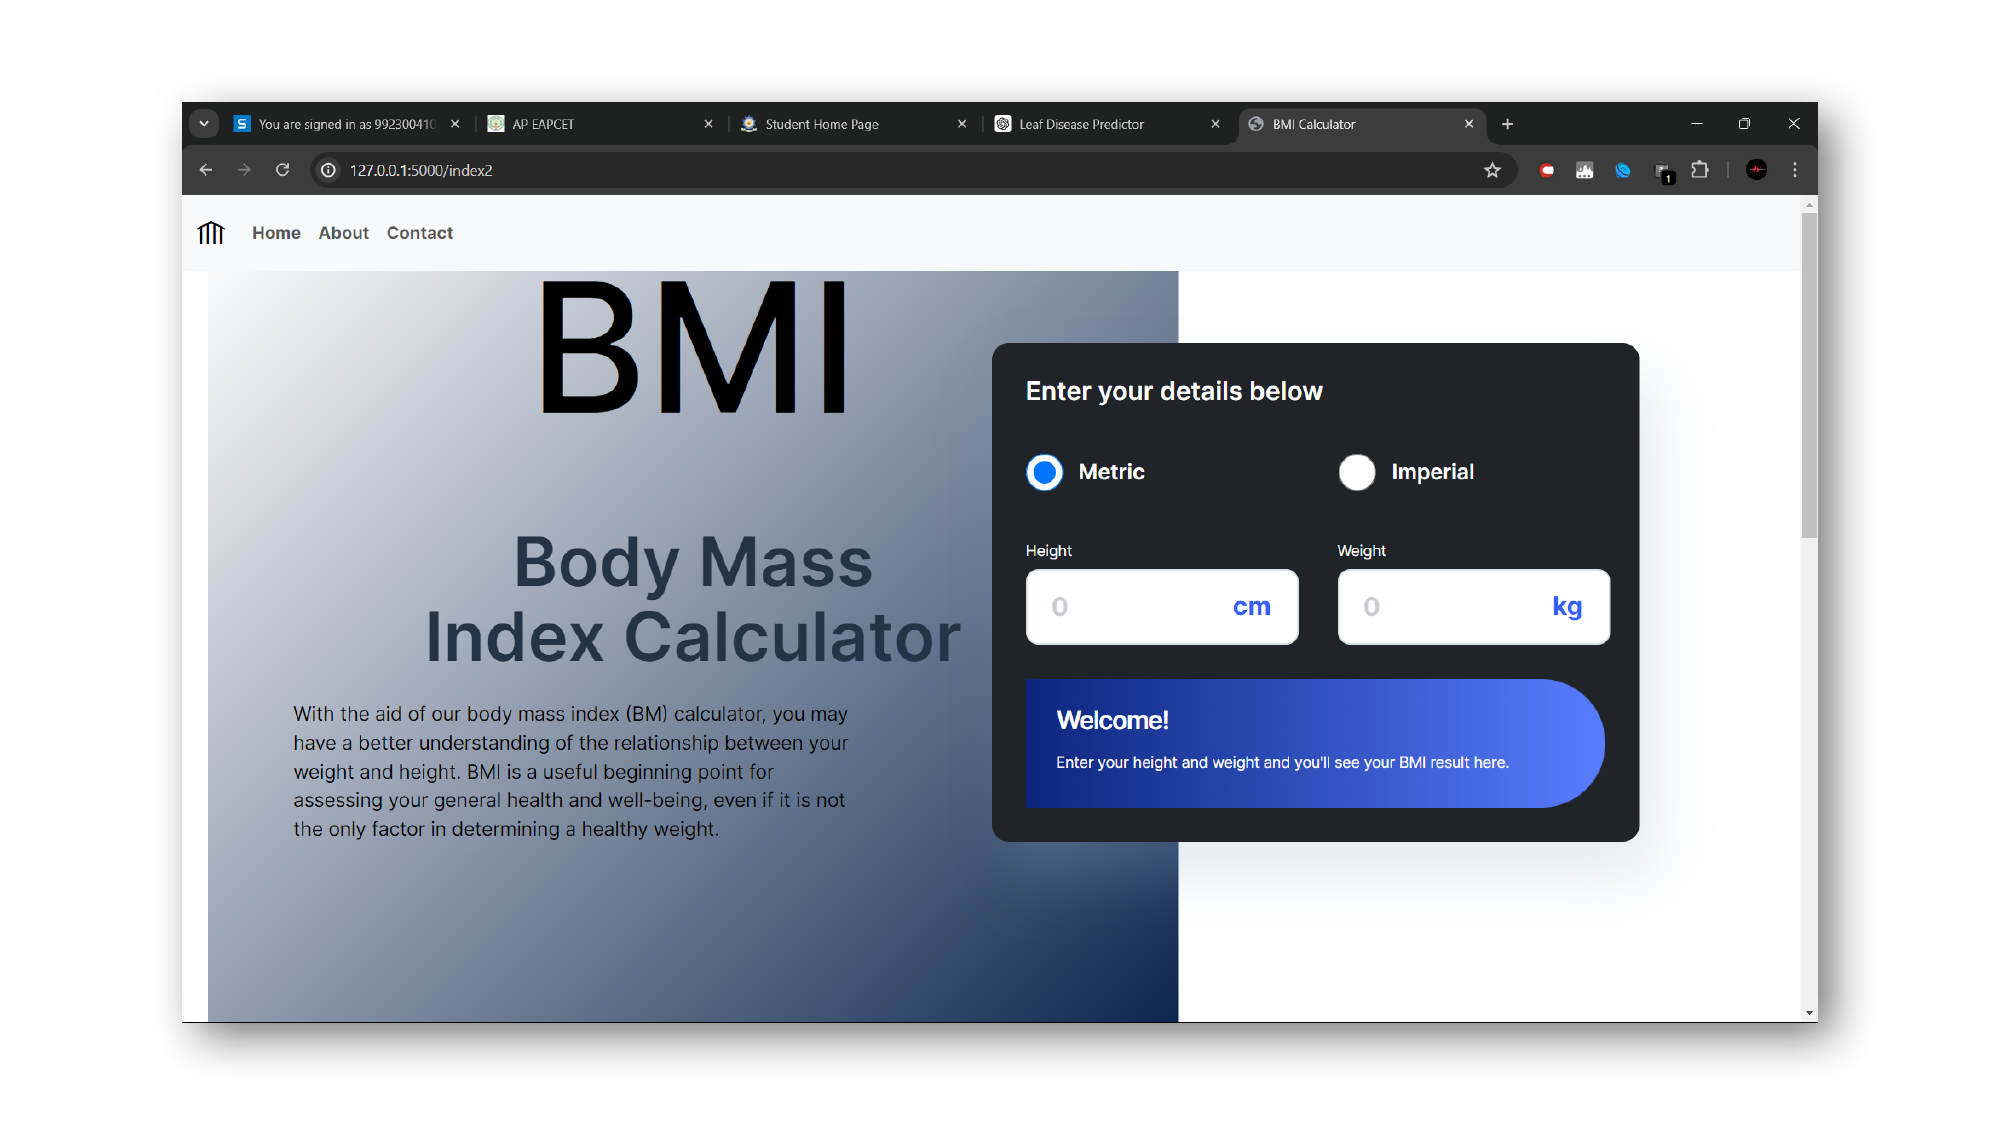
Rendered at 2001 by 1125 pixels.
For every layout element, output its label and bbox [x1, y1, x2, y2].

picture [182, 102, 1818, 1023]
